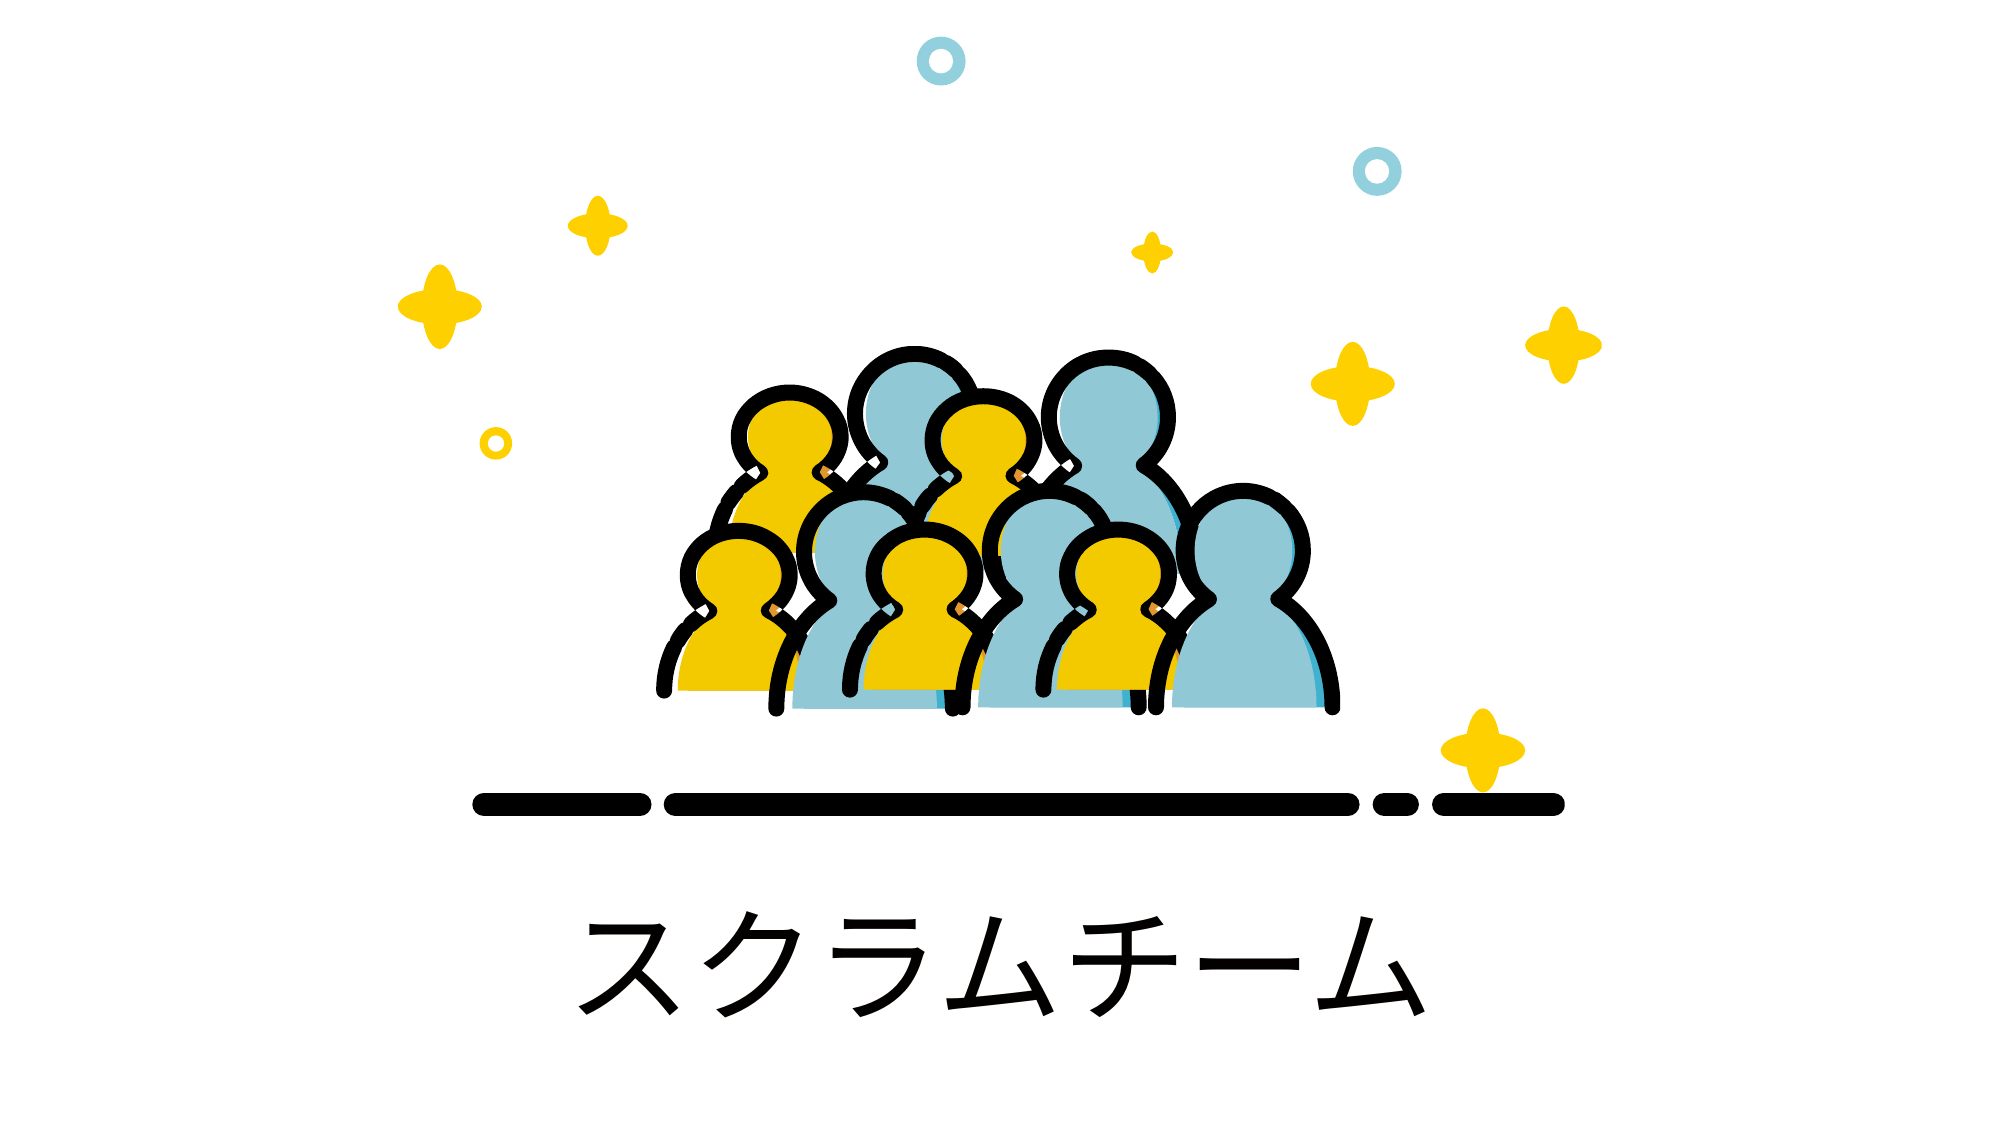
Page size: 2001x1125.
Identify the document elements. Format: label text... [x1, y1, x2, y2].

text_box スクラムチーム [551, 879, 1449, 1045]
picture [397, 36, 1602, 818]
